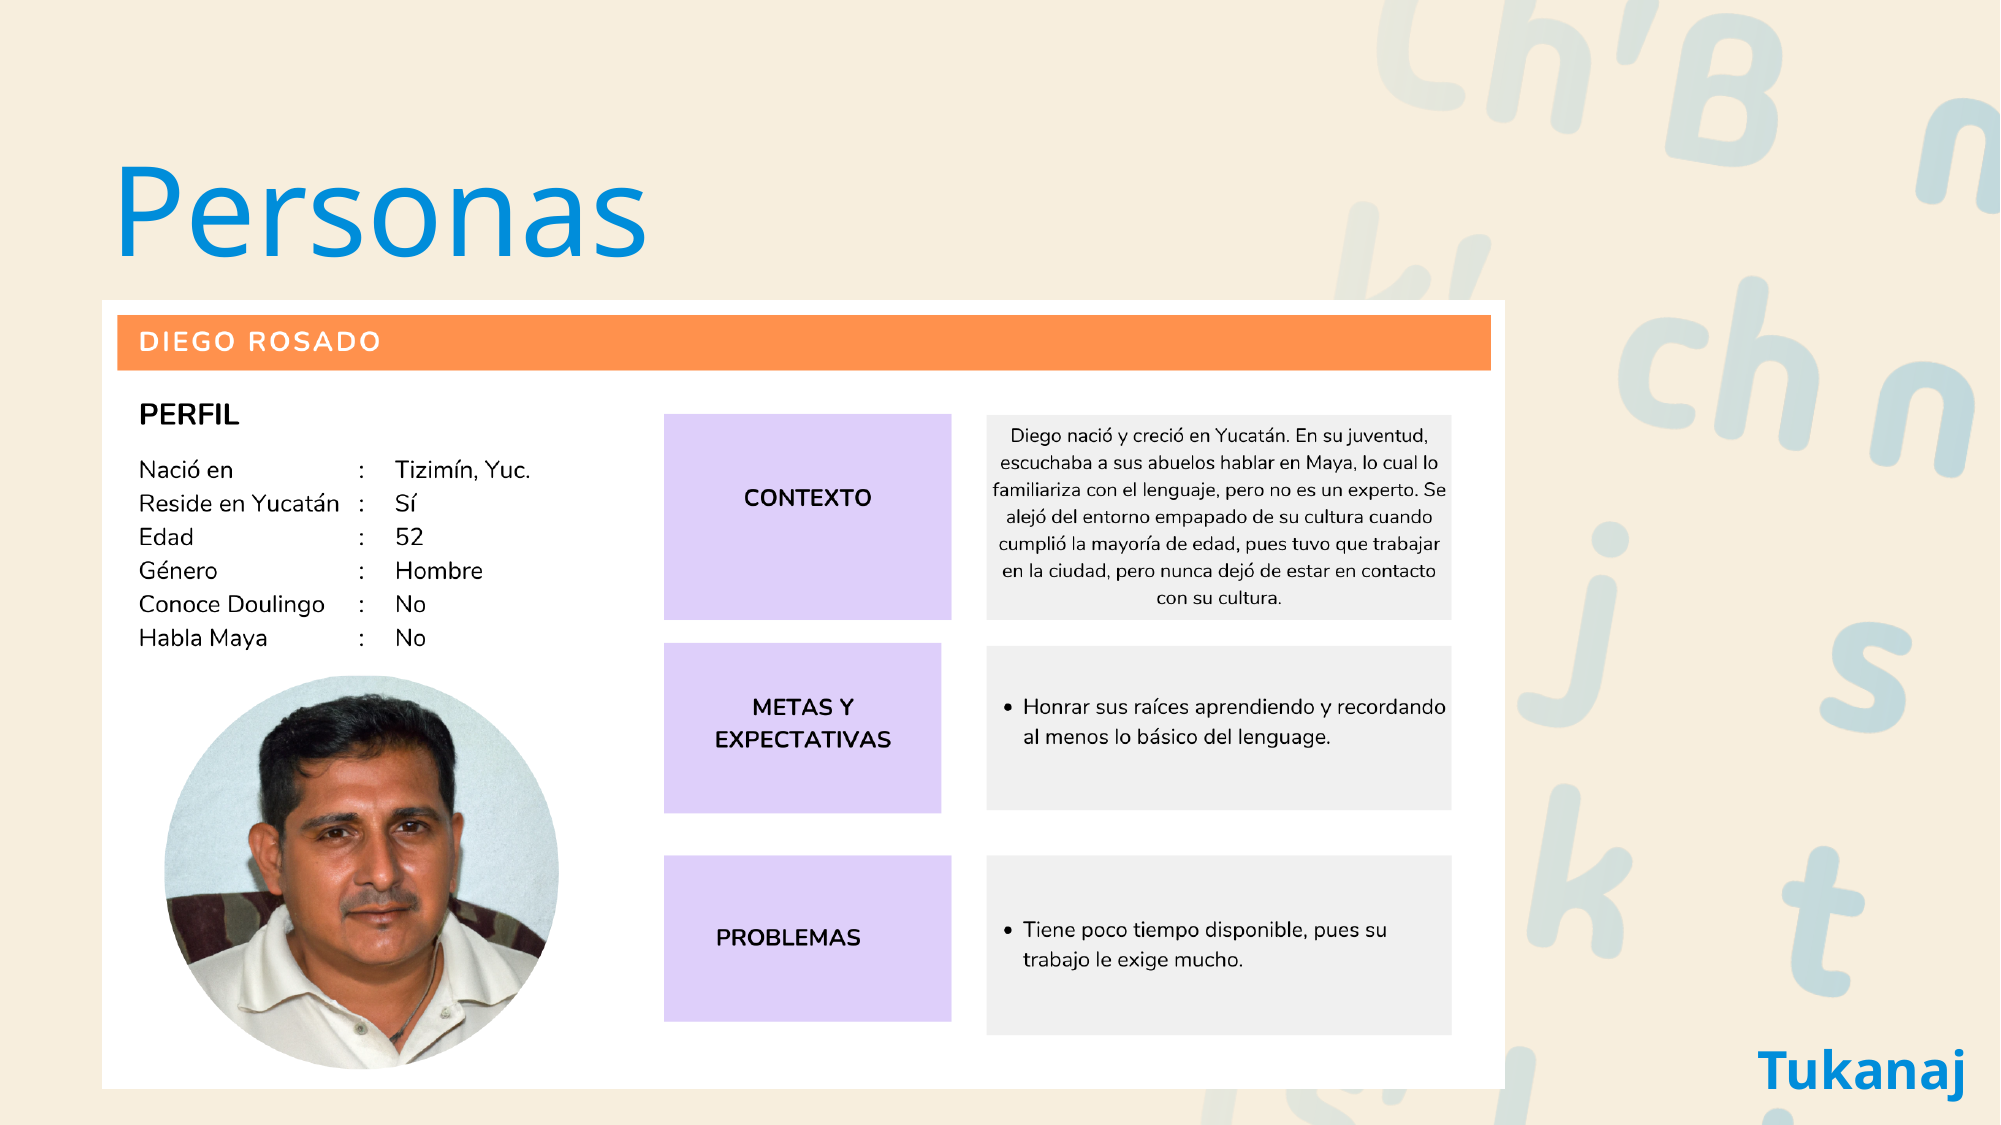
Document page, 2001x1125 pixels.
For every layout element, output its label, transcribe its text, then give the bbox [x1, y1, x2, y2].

text_box Personas [94, 67, 1151, 365]
picture [102, 0, 2000, 1125]
